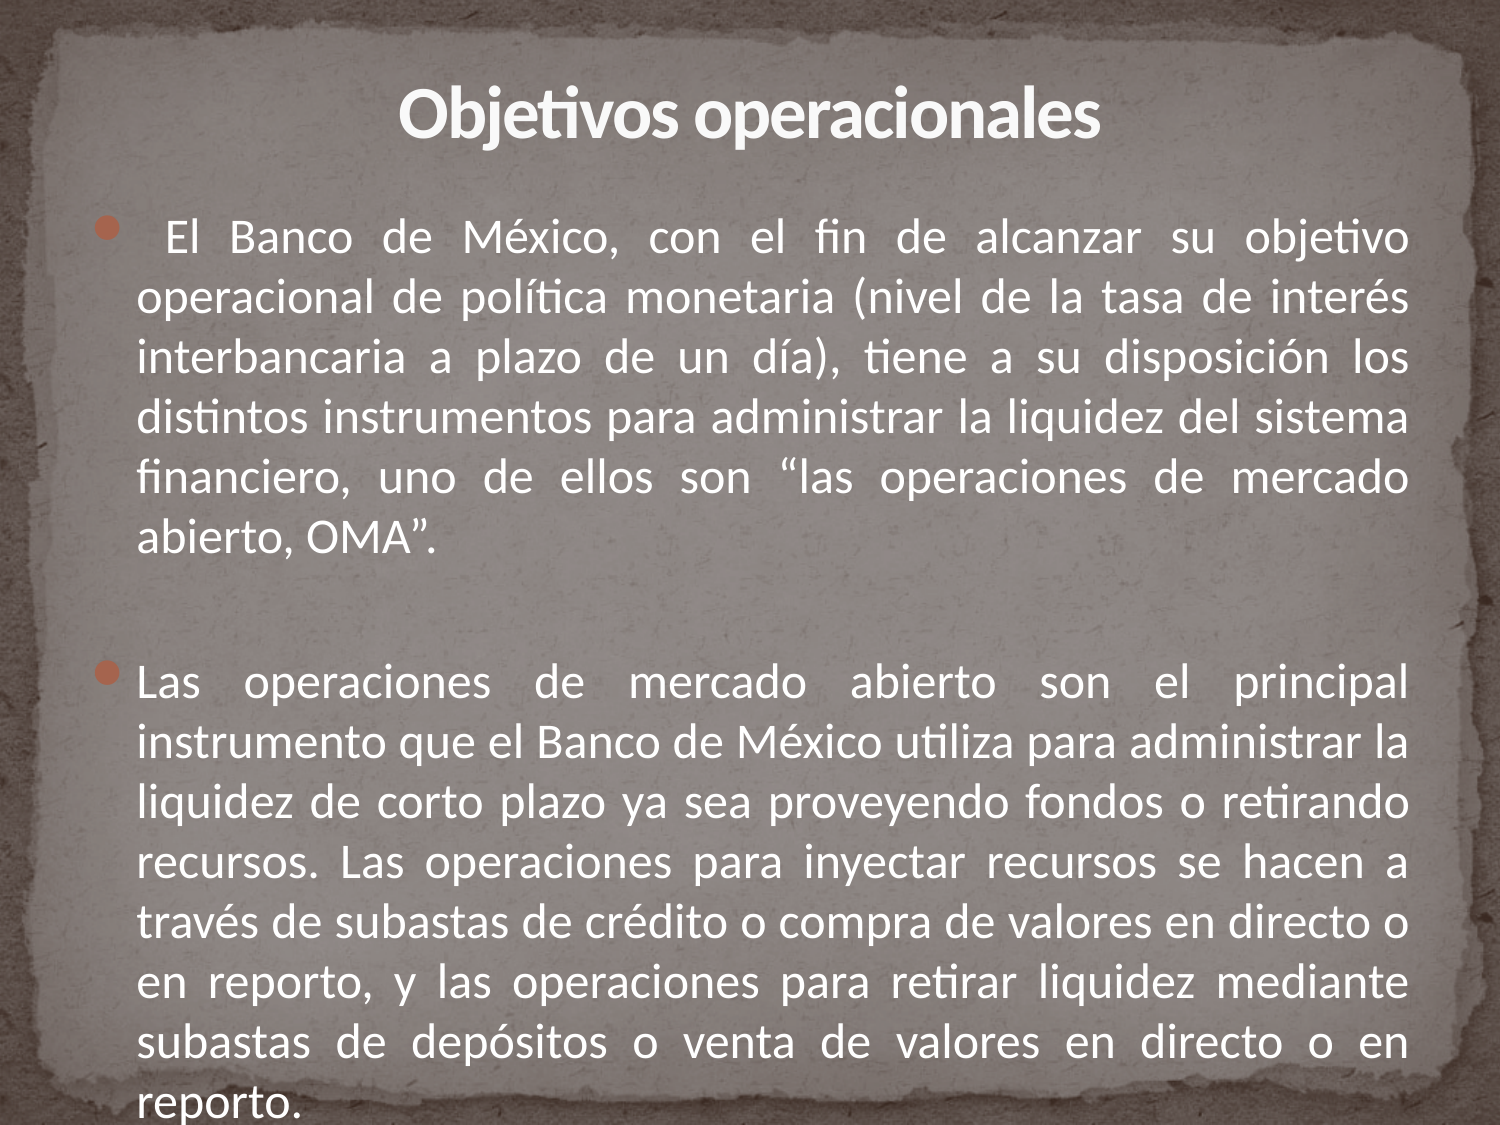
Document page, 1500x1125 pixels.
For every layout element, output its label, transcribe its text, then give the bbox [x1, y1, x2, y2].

list El Banco de México, con el fin de alcanzar su objetivo operacional de política monetaria (nivel de la tasa de interés interbancaria a plazo de un día), tiene a su disposición los distintos instrumentos para administrar la liquidez del sistema financiero, uno de ellos son “las operaciones de mercado abierto, OMA”. Las operaciones de mercado abierto son el principal instrumento que el Banco de México utiliza para administrar la liquidez de corto plazo ya sea proveyendo fondos o retirando recursos. Las operaciones para inyectar recursos se hacen a través de subastas de crédito o compra de valores en directo o en reporto, y las operaciones para retirar liquidez mediante subastas de depósitos o venta de valores en directo o en reporto. [76, 196, 1425, 1000]
title Objetivos operacionales [76, 24, 1425, 161]
